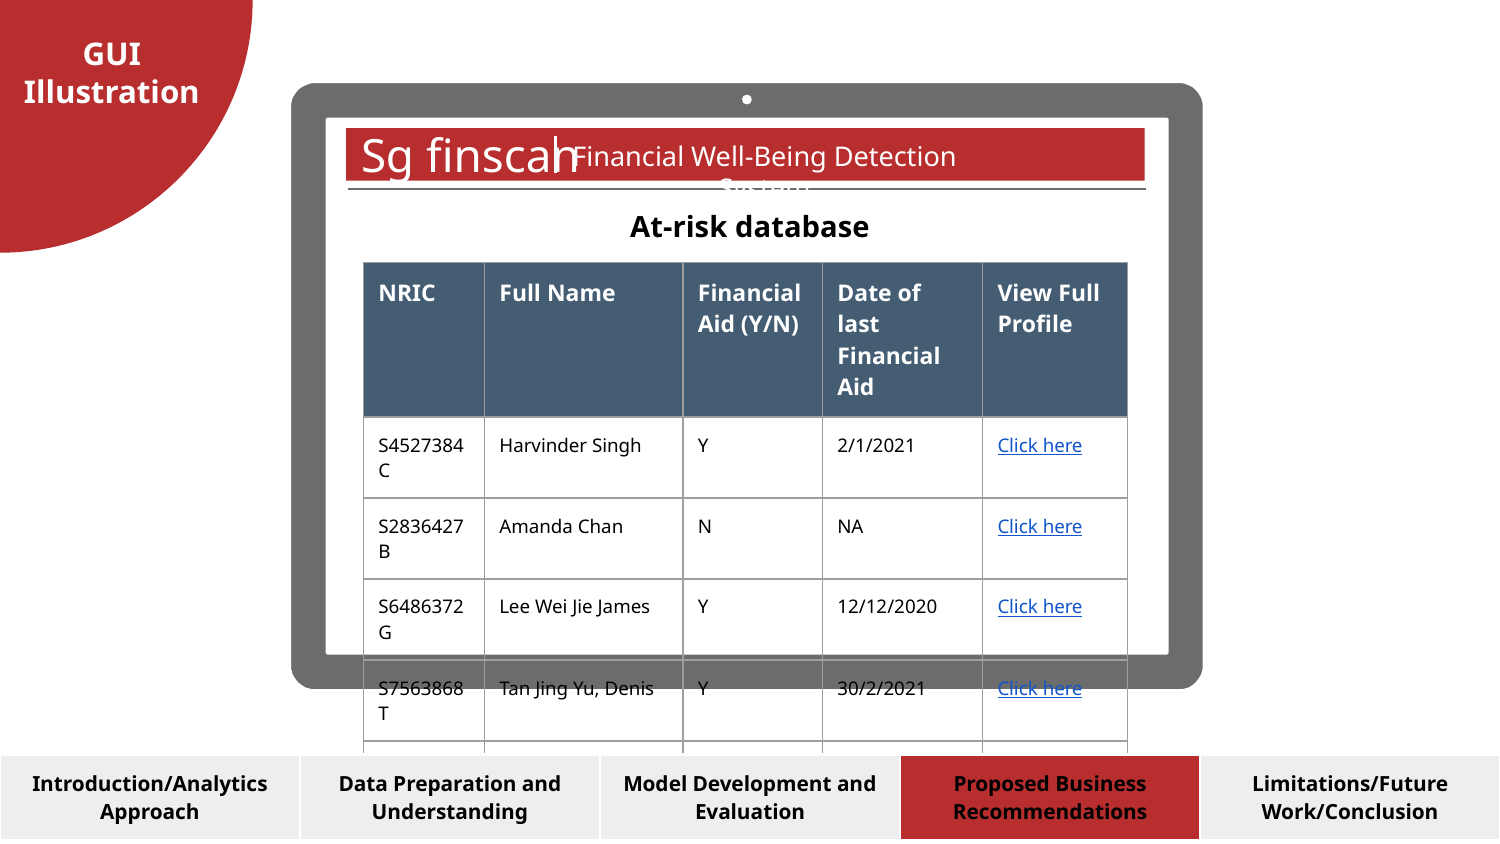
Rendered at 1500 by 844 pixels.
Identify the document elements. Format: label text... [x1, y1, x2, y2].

table_header Proposed Business Recommendations [901, 756, 1199, 839]
table_cell NA [823, 499, 982, 578]
table_cell S6486372G [364, 580, 484, 659]
table_header View Full Profile [983, 263, 1127, 416]
table_cell S4527384C [364, 418, 484, 497]
table_header NRIC [364, 263, 484, 416]
table_cell 2/1/2021 [823, 418, 982, 497]
table_cell 30/2/2021 [823, 661, 982, 740]
table_cell Y [684, 661, 822, 740]
title At-risk database [480, 198, 1020, 246]
table_cell Y [684, 580, 822, 659]
table_cell Click here [983, 661, 1127, 740]
table_cell S2836427B [364, 499, 484, 578]
table_header Introduction/Analytics Approach [1, 756, 299, 839]
table_cell S4783759L [364, 742, 484, 753]
table_cell 12/12/2020 [823, 580, 982, 659]
table_header Date of last Financial Aid [823, 263, 982, 416]
title GUI Illustration [0, 40, 313, 141]
table_header Full Name [485, 263, 682, 416]
table_cell Y [684, 418, 822, 497]
text_box Financial Well-Being Detection System [554, 123, 975, 177]
table_header Data Preparation and Understanding [301, 756, 599, 839]
table_cell Lee Wei Jie James [485, 580, 682, 659]
text_box [289, 81, 1205, 691]
table_cell Click here [983, 742, 1127, 753]
table_cell Click here [983, 499, 1127, 578]
table_cell Click here [983, 580, 1127, 659]
table_header Model Development and Evaluation [601, 756, 899, 839]
text_box Sg finscan [346, 128, 1145, 181]
table_header Limitations/Future Work/Conclusion [1201, 756, 1499, 839]
table_cell Click here [983, 418, 1127, 497]
table_cell Amanda Chan [485, 499, 682, 578]
table_header Financial Aid (Y/N) [684, 263, 822, 416]
table_cell S7563868T [364, 661, 484, 740]
table_cell Tan Jing Yu, Denis [485, 661, 682, 740]
table_cell NA [823, 742, 982, 753]
table_cell Harvinder Singh [485, 418, 682, 497]
table_cell Valerie Chang [485, 742, 682, 753]
table_cell N [684, 499, 822, 578]
table_cell N [684, 742, 822, 753]
